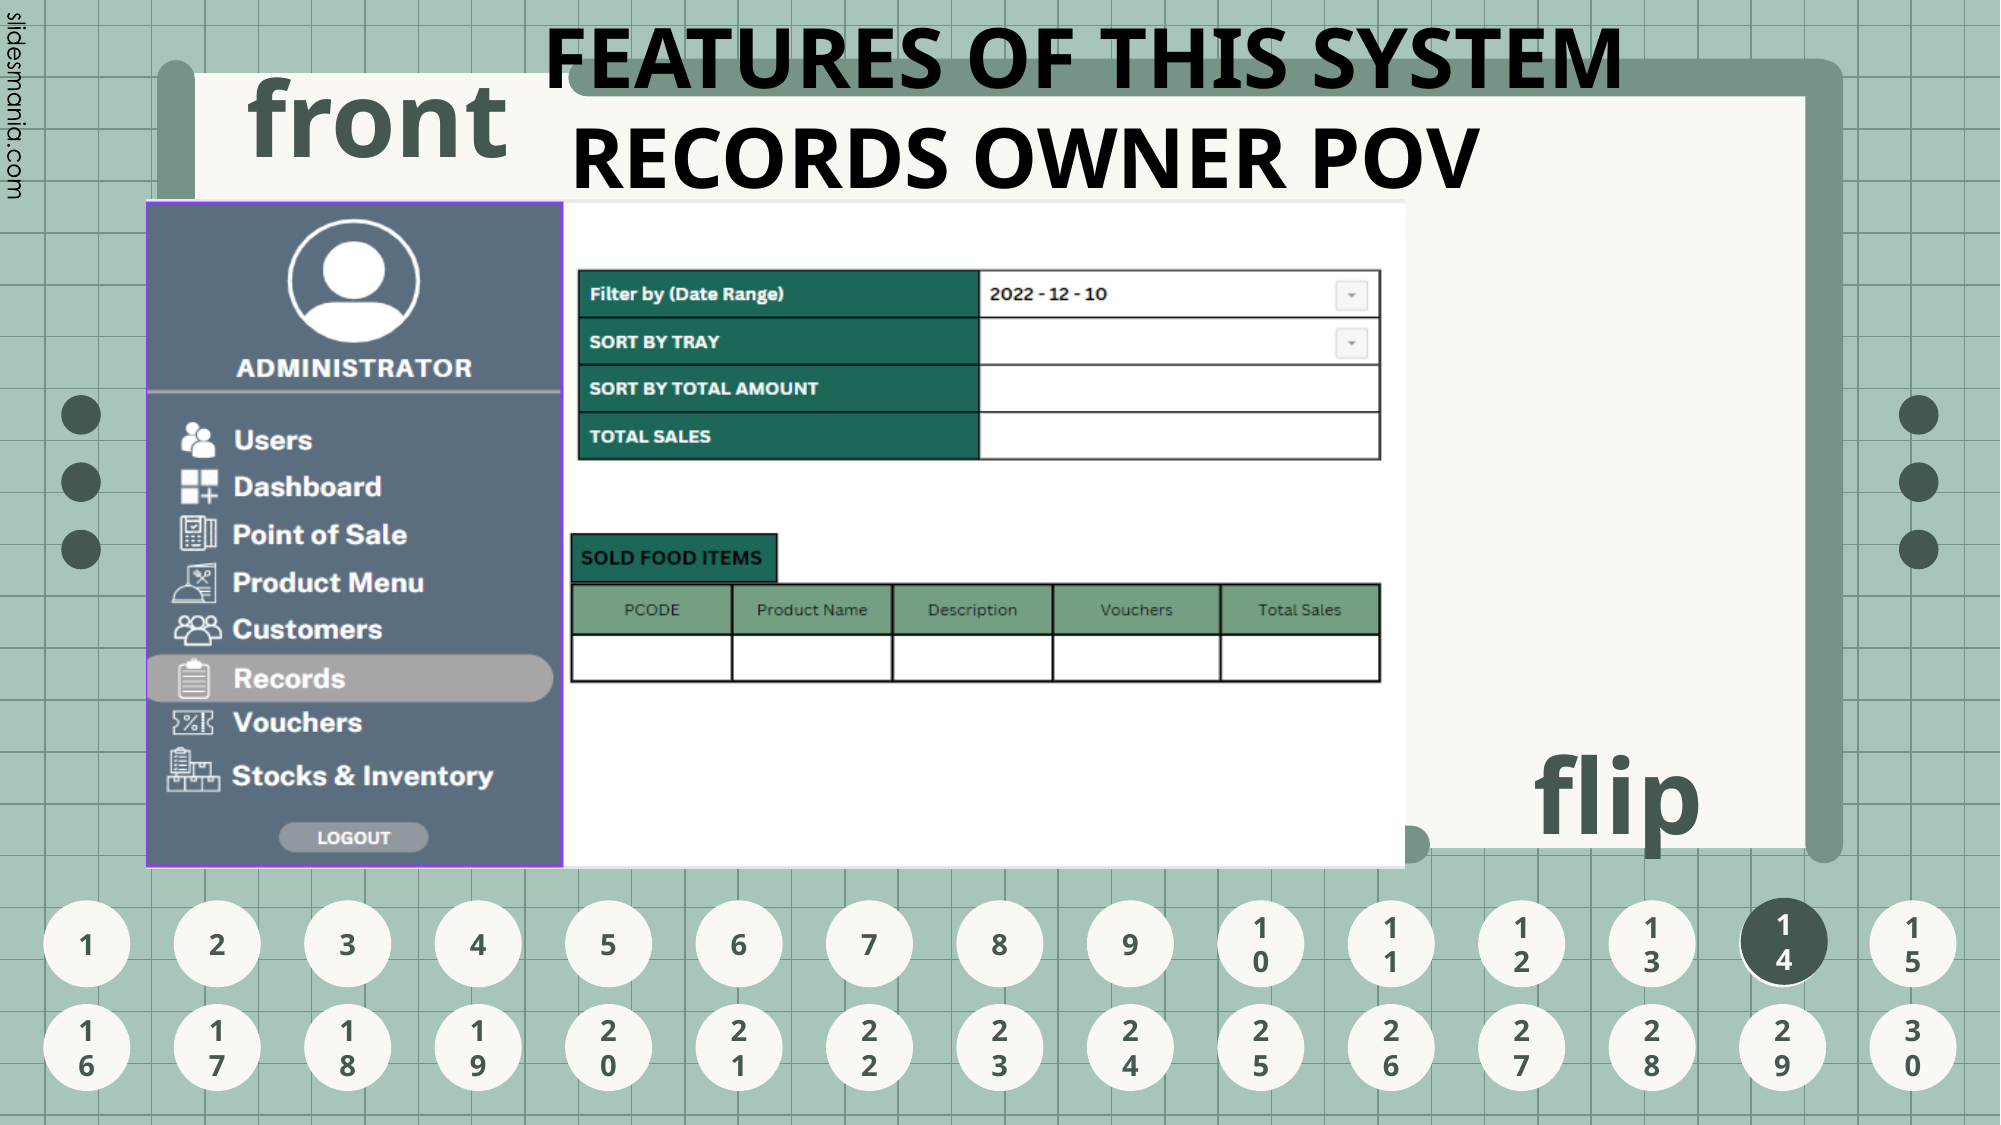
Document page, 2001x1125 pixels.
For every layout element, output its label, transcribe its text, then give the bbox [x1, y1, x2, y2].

text_box 14 [1740, 897, 1828, 985]
title FEATURES OF THIS SYSTEM [323, 0, 1847, 111]
title RECORDS OWNER POV [546, 111, 1505, 211]
text_box [1433, 754, 1804, 869]
picture [145, 199, 1406, 869]
